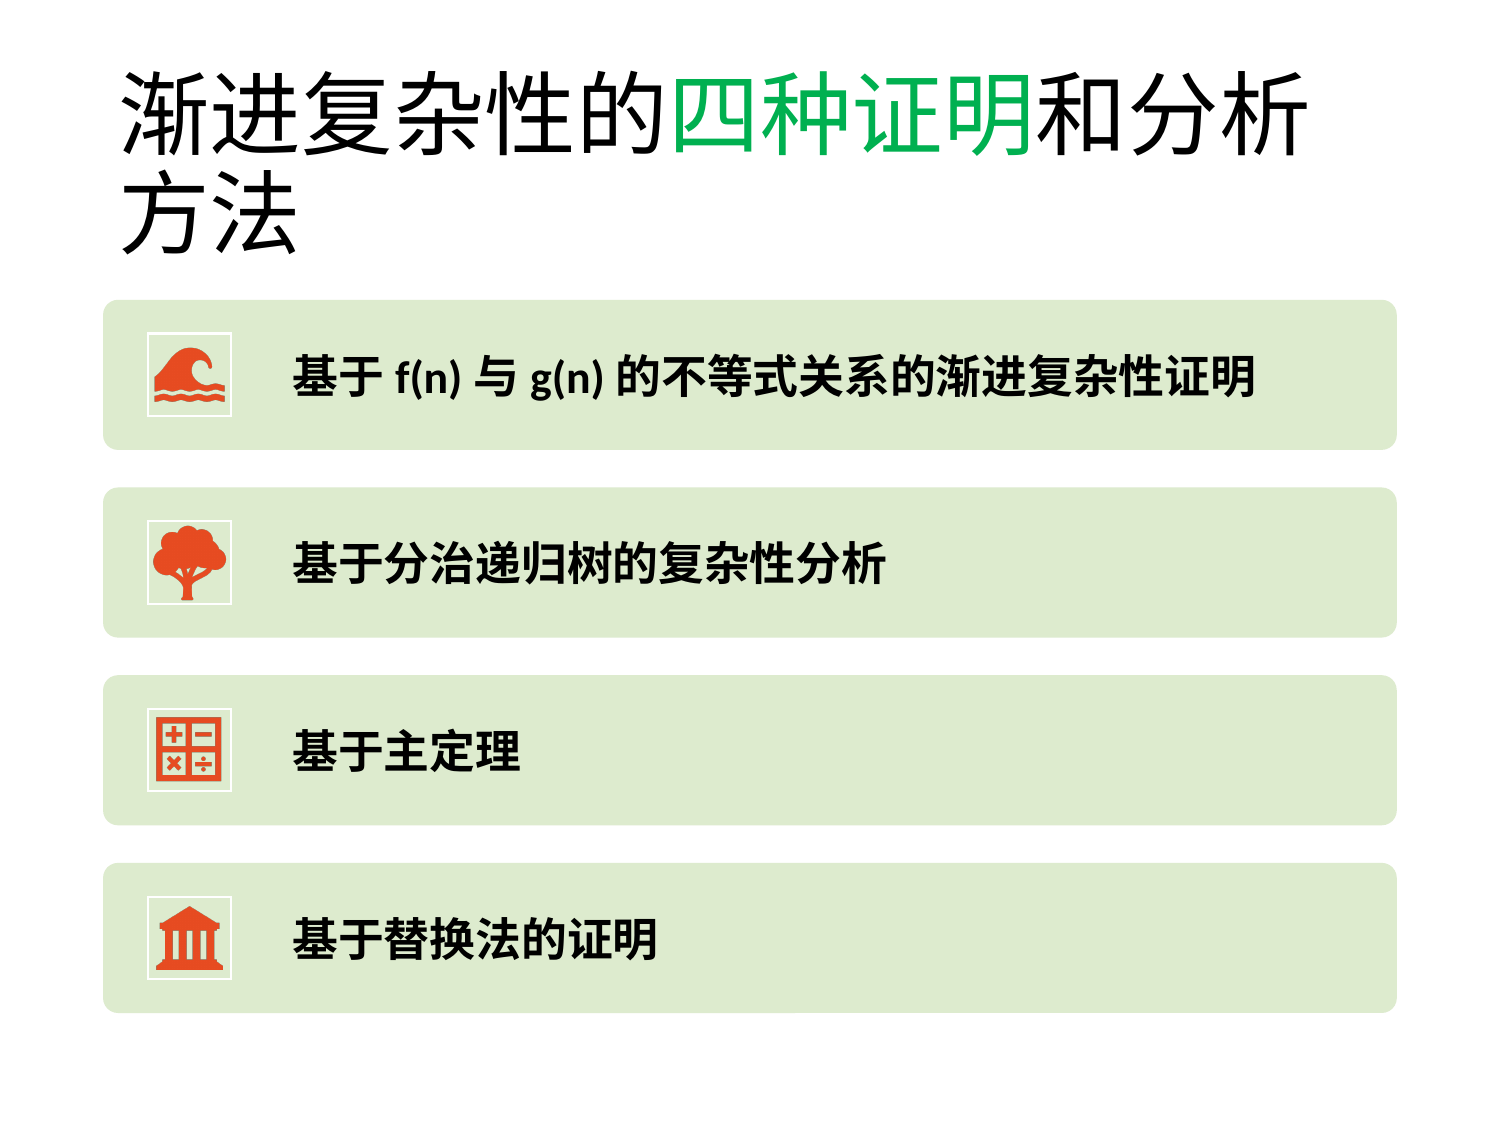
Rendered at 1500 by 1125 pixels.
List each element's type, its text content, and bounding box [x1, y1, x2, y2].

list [103, 299, 1397, 1014]
title 渐进复杂性的四种证明和分析方法 [103, 59, 1397, 278]
